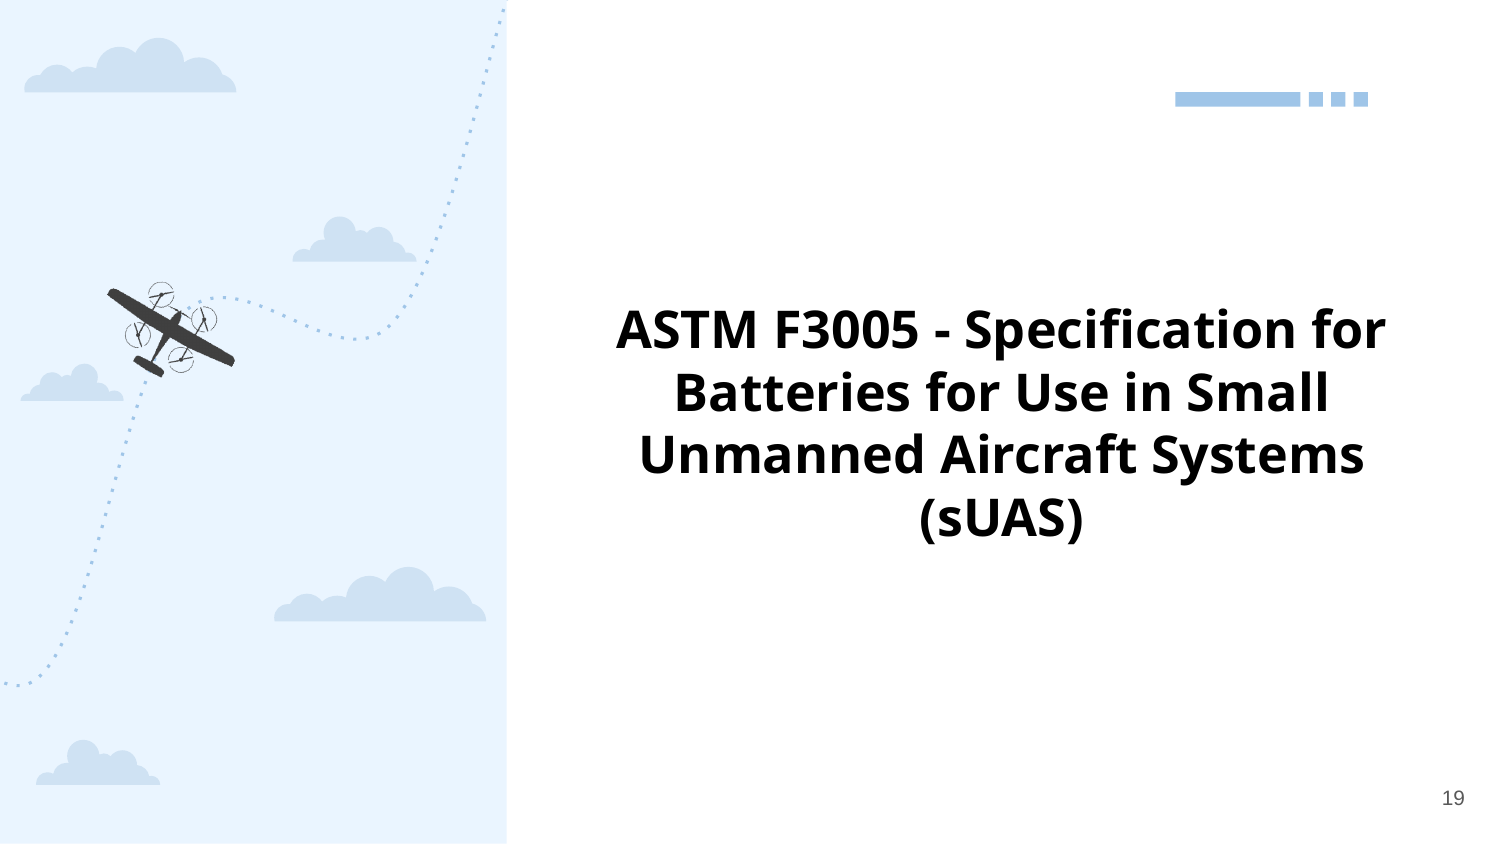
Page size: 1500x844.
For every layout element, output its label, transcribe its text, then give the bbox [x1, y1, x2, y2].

slide_number ‹#› [1389, 764, 1480, 830]
title ASTM F3005 - Specification for Batteries for Use in Small Unmanned Aircraft Systems (sUAS) [569, 352, 1435, 491]
picture [106, 262, 236, 393]
